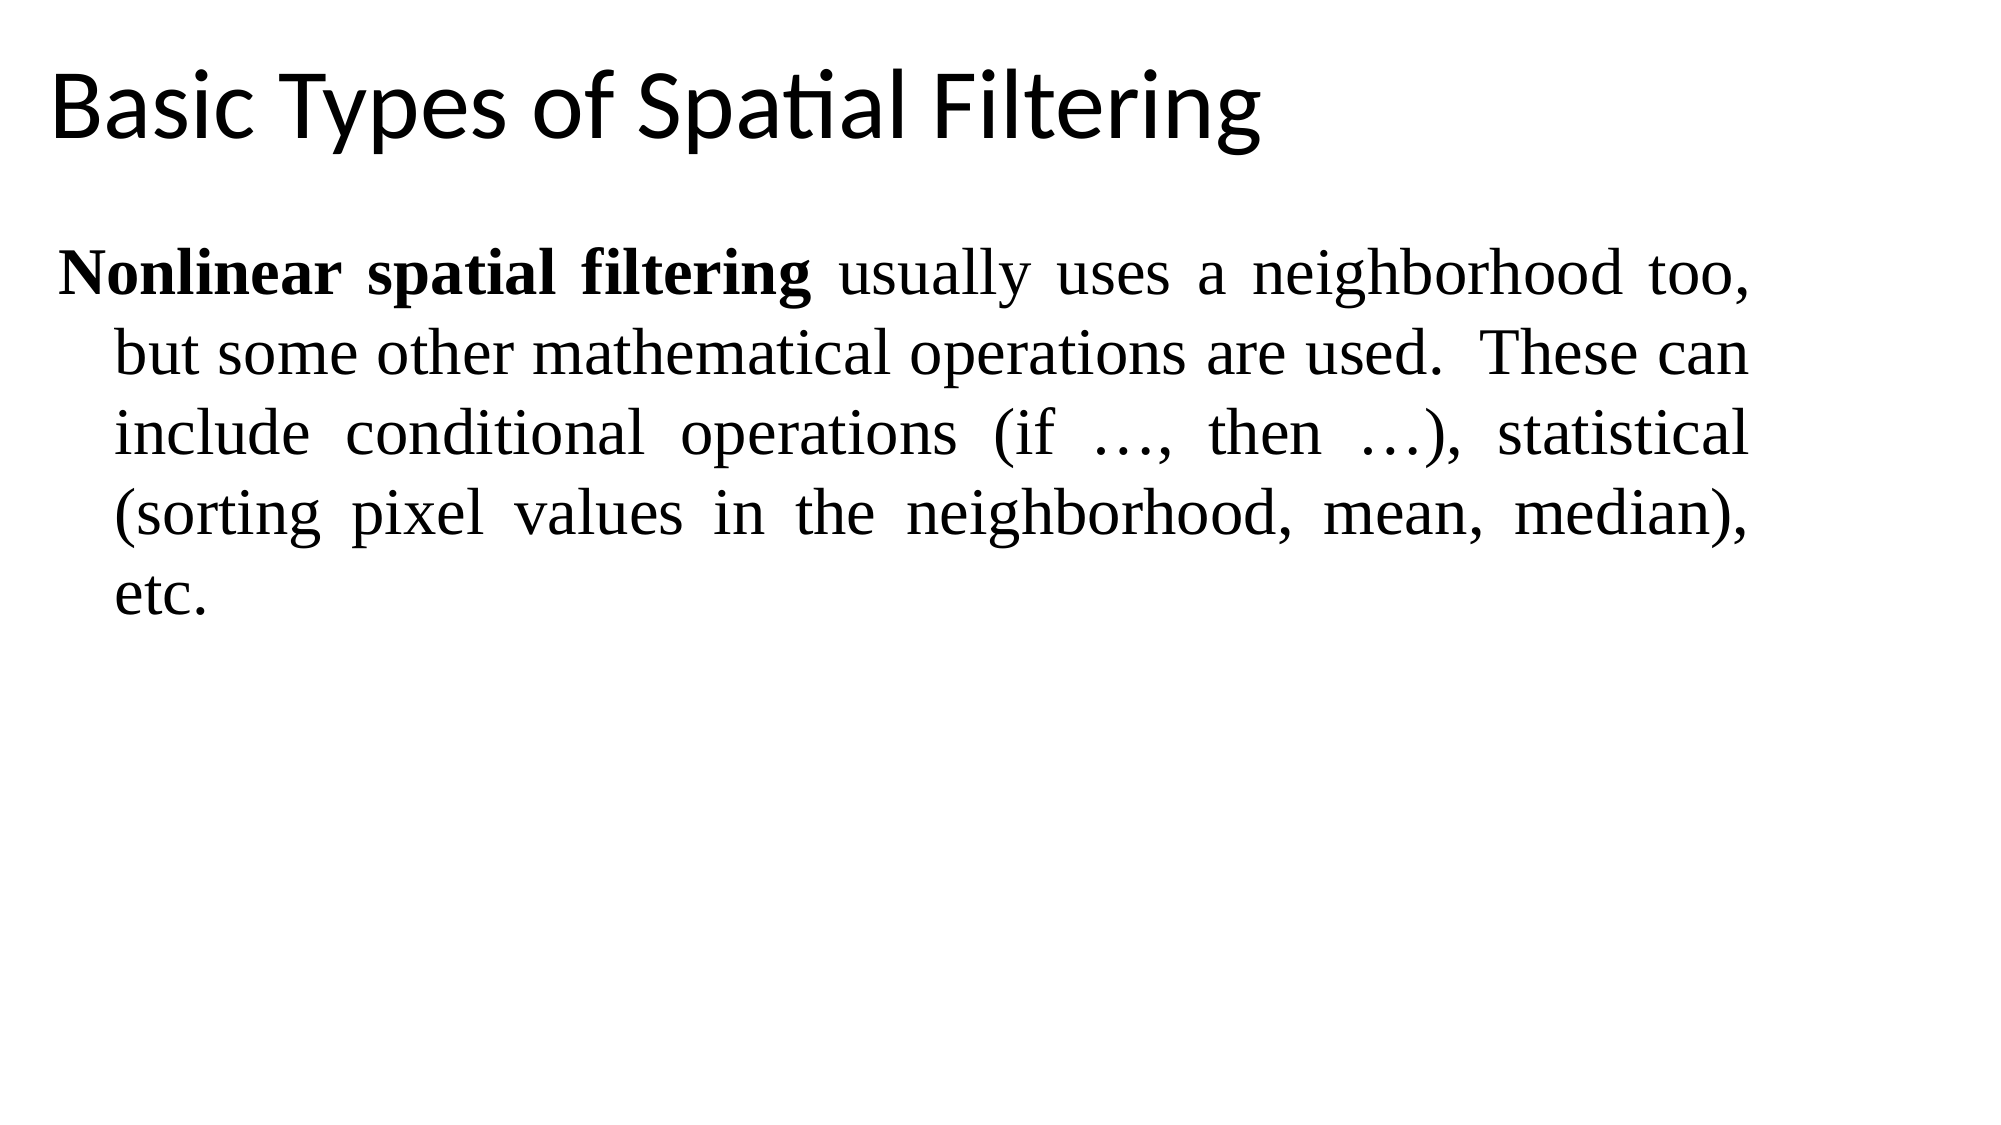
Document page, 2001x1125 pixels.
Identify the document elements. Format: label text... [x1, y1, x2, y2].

text_box Basic Types of Spatial Filtering [34, 30, 1739, 168]
list Nonlinear spatial filtering usually uses a neighborhood too, but some other mathematical operations are used. These can include conditional operations (if …, then …), statistical (sorting pixel values in the neighborhood, mean, median), etc. [43, 219, 1768, 1094]
